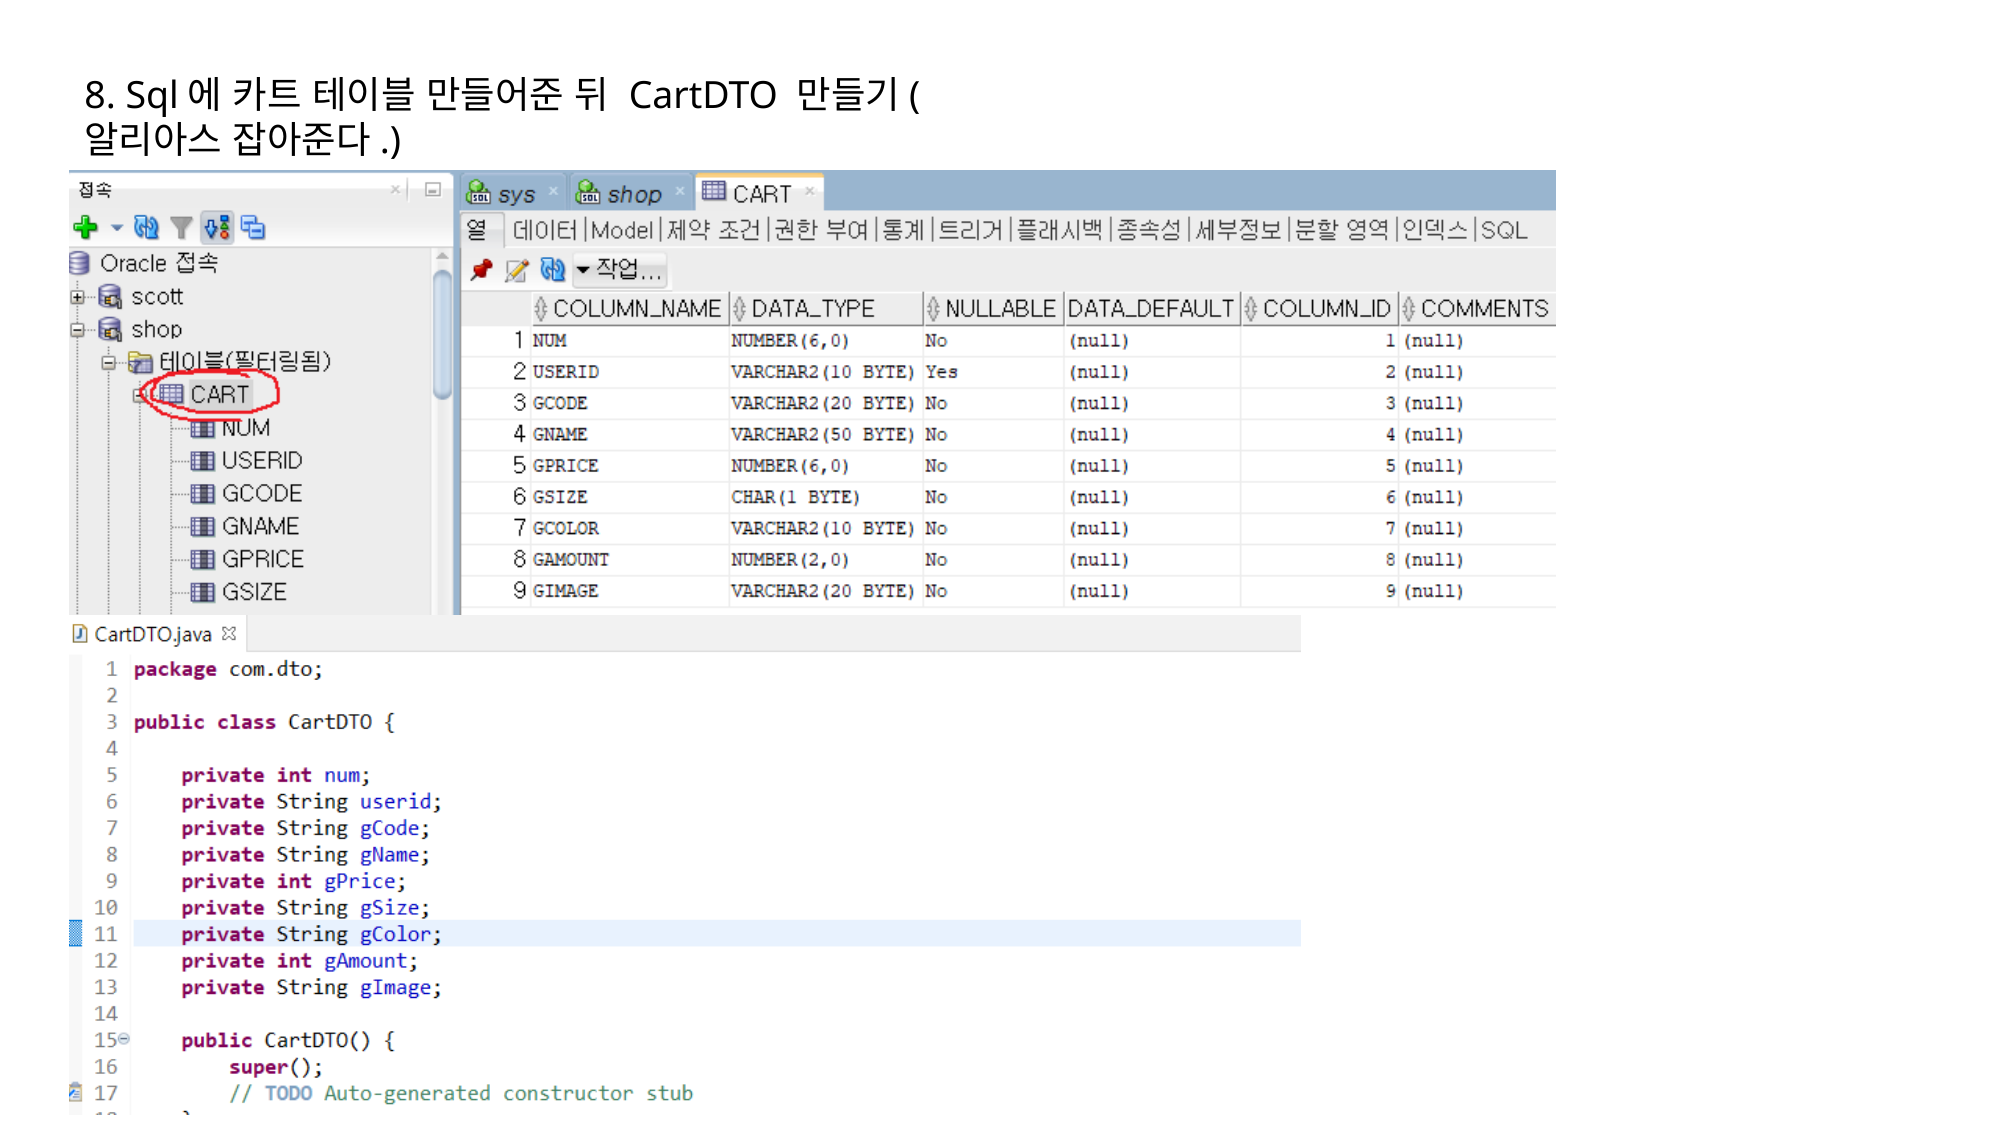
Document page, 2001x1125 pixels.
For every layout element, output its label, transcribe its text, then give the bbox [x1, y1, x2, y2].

picture [69, 170, 1556, 1115]
text_box 8. Sql에 카트 테이블 만들어준 뒤 CartDTO 만들기(알리아스 잡아준다.) [69, 64, 1070, 169]
